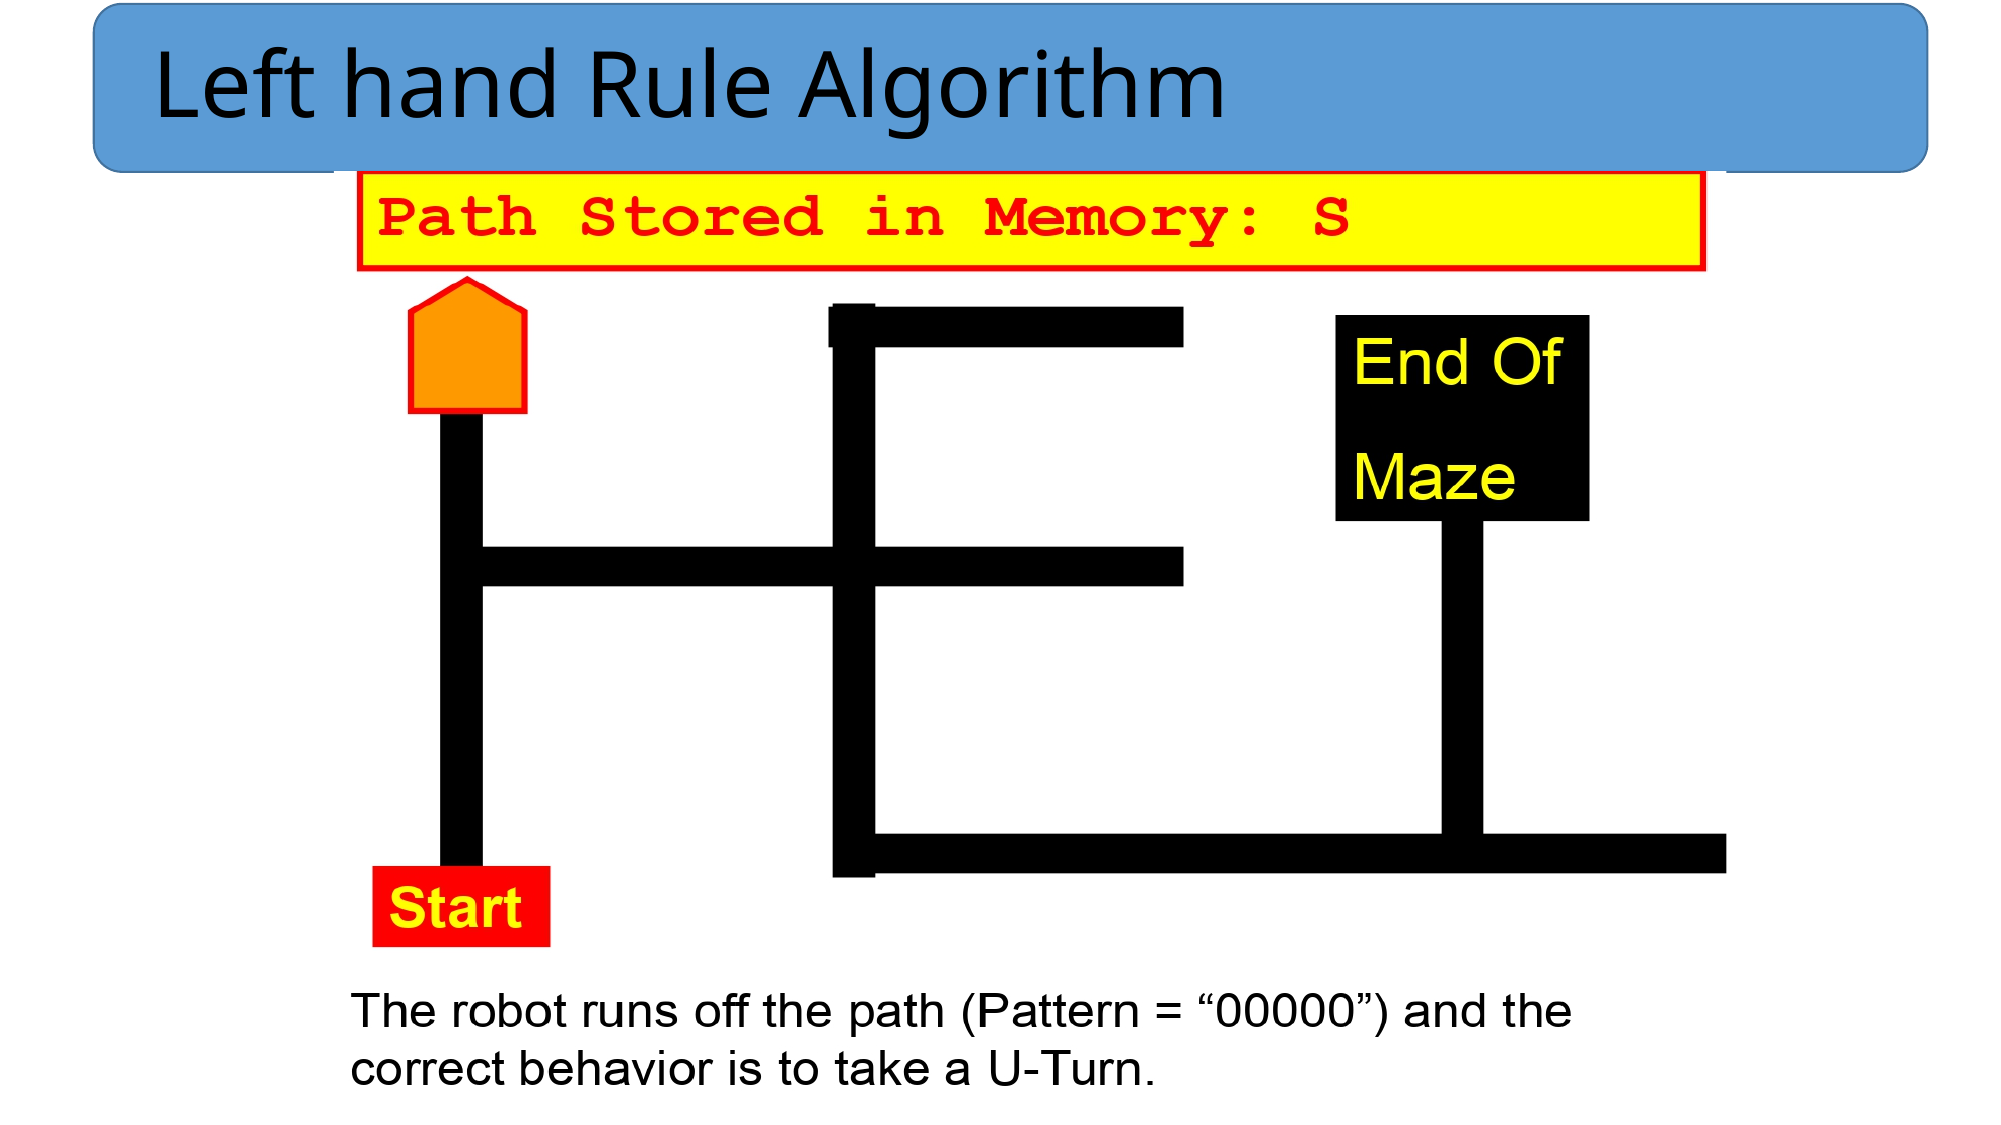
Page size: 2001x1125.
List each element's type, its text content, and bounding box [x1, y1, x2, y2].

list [333, 171, 1727, 1120]
text_box [92, 2, 1929, 173]
title Left hand Rule Algorithm [137, 3, 1863, 172]
